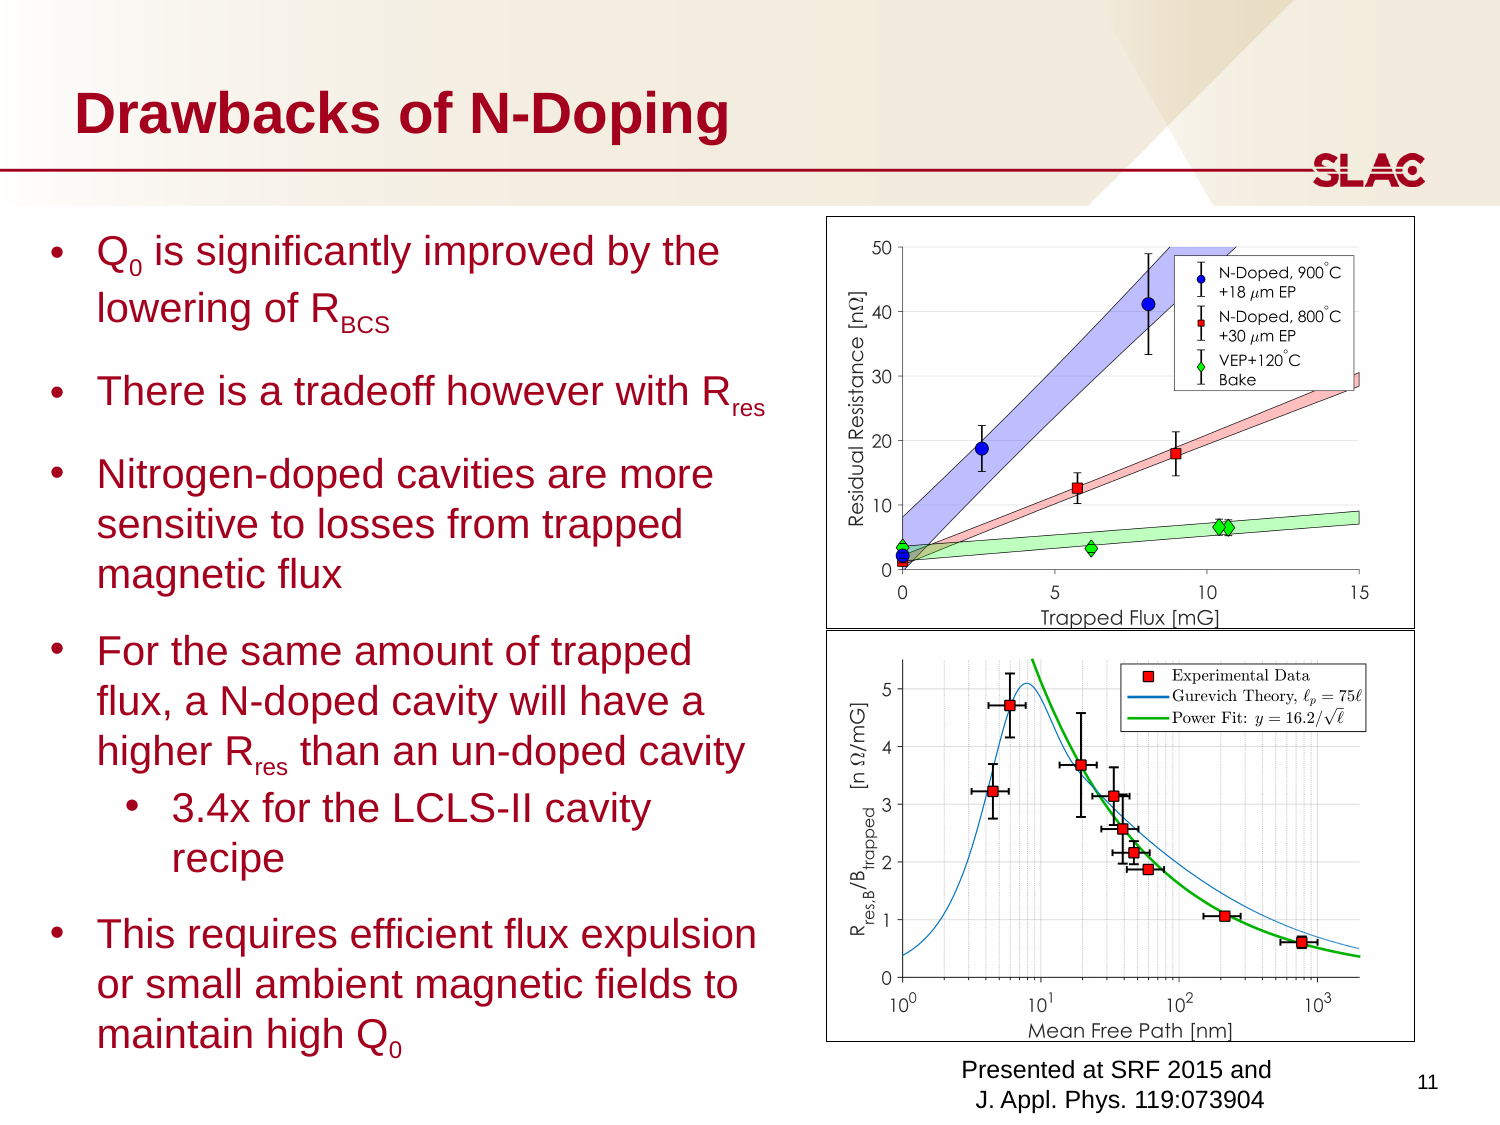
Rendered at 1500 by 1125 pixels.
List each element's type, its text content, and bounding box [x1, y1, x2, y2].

picture [826, 629, 1415, 1042]
title Drawbacks of N-Doping [74, 21, 1404, 145]
text_box Q0 is significantly improved by the lowering of RBCS There is a tradeoff however with Rres Nitrogen-doped cavities are more sensitive to losses from trapped magnetic flux For the same amount of trapped flux, a N-doped cavity will have a higher Rres than an un-doped cavity 3.4x for the LCLS-II cavity recipe This requires efficient flux expulsion or small ambient magnetic fields to maintain high Q0 [35, 216, 788, 1071]
slide_number 11 [1405, 1036, 1458, 1125]
text_box Presented at SRF 2015 and J. Appl. Phys. 119:073904 [865, 1050, 1376, 1121]
picture [0, 0, 1500, 206]
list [826, 216, 1415, 629]
